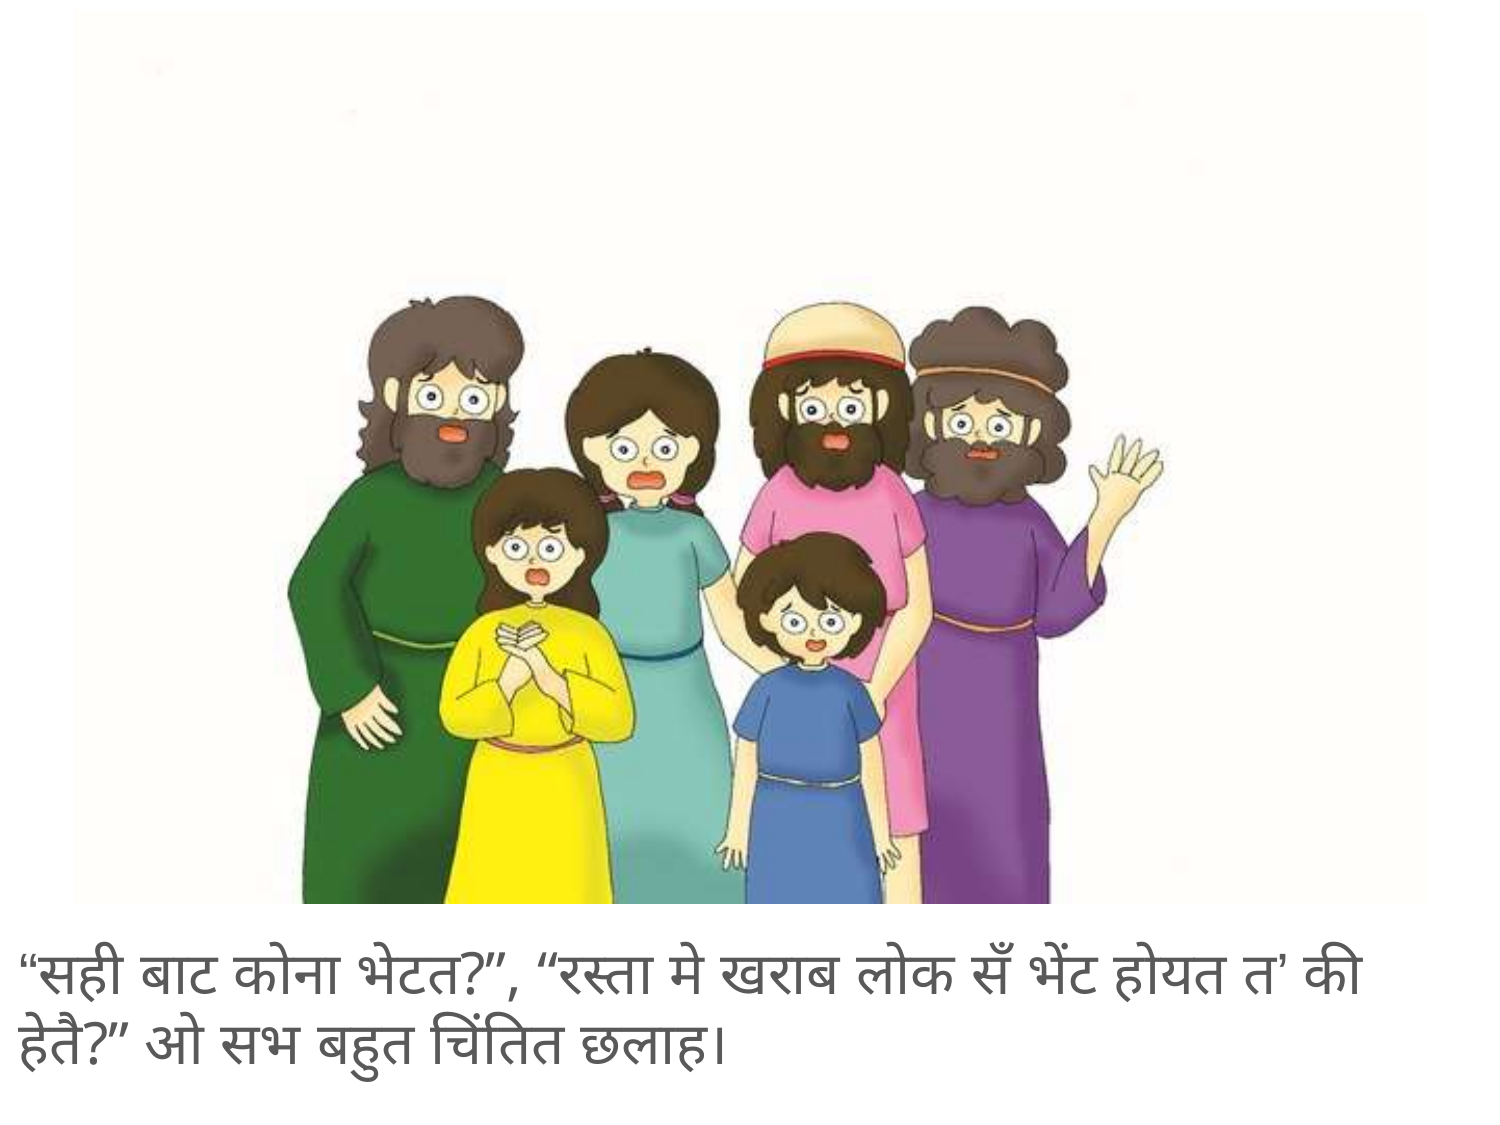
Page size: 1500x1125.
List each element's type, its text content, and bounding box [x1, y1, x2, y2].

picture [74, 10, 1426, 905]
text_box “सही बाट कोना भेटत?”, “रस्ता मे खराब लोक सँ भेंट होयत त’ की हेतै?” ओ सभ बहुत चिंतित छलाह। [4, 928, 1475, 1084]
